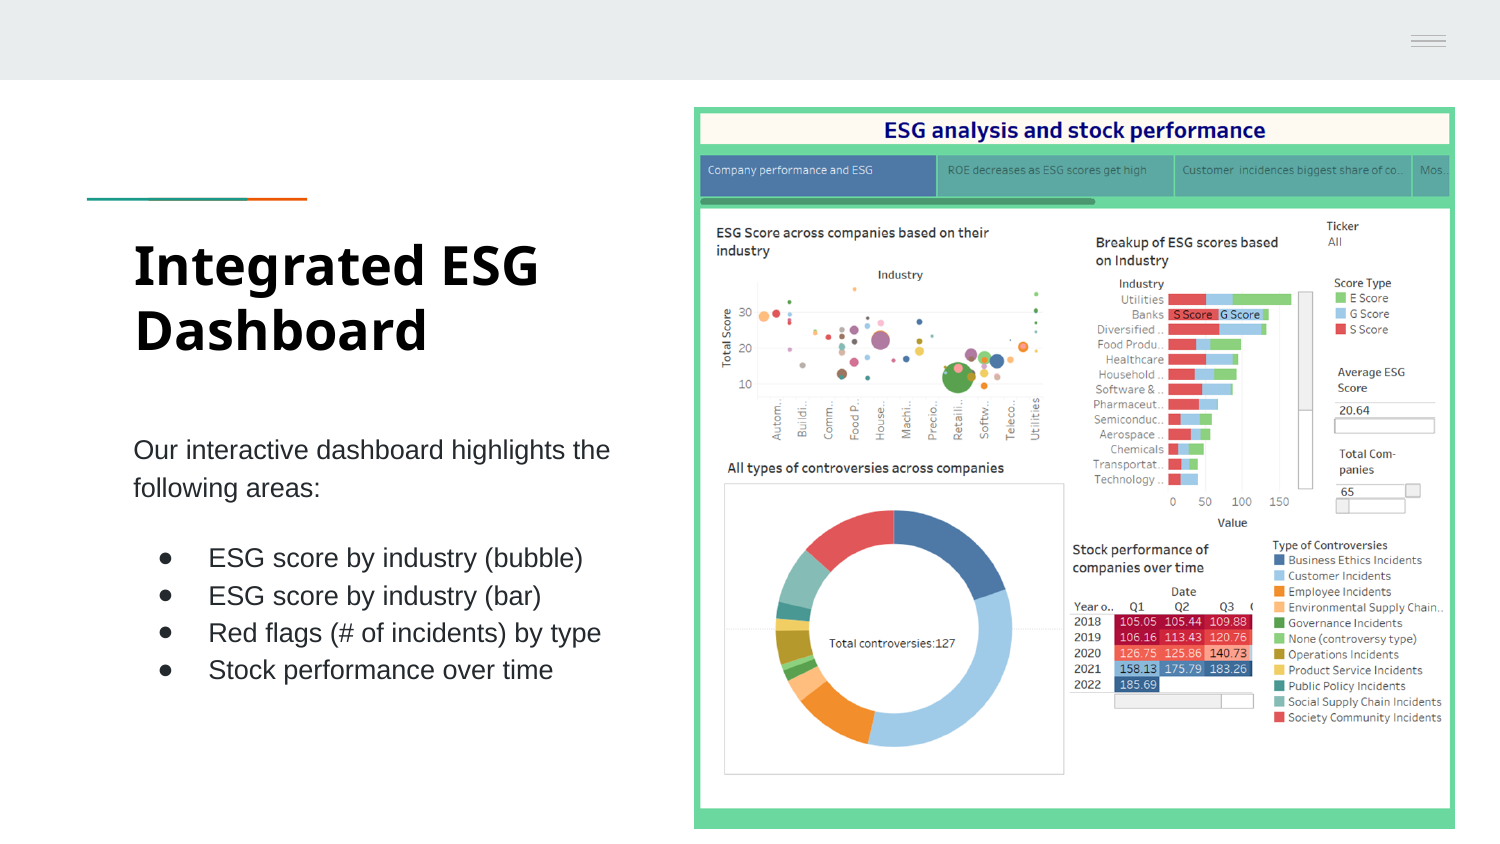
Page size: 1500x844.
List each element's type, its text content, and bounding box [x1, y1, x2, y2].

list Our interactive dashboard highlights the following areas: ESG score by industry (bubble) ESG score by industry (bar) Red flags (# of incidents) by type Stock performance over time [118, 412, 627, 787]
picture [694, 107, 1456, 830]
title Integrated ESG Dashboard [119, 216, 689, 386]
